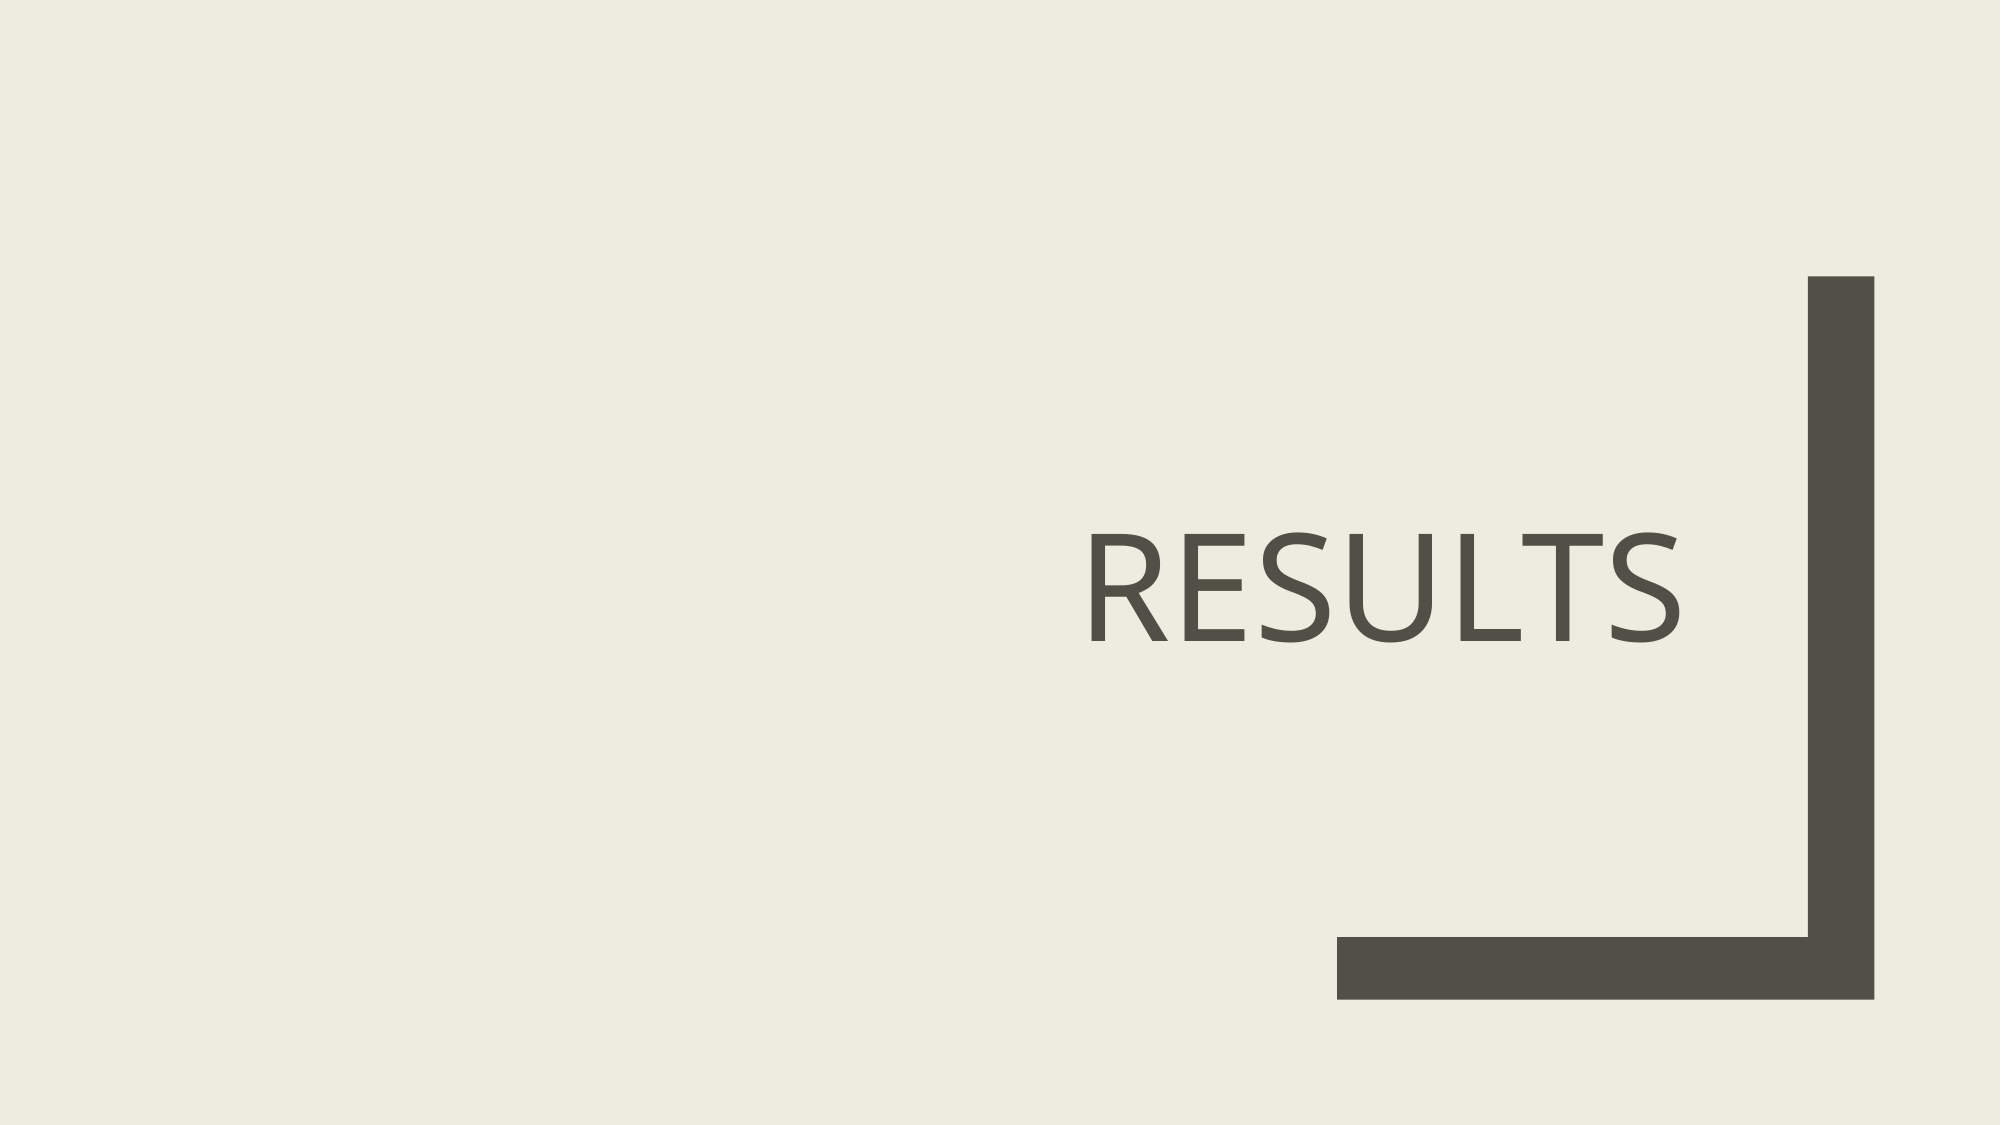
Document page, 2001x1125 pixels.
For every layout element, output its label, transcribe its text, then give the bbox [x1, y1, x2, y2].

title RESULTS [125, 213, 1703, 682]
